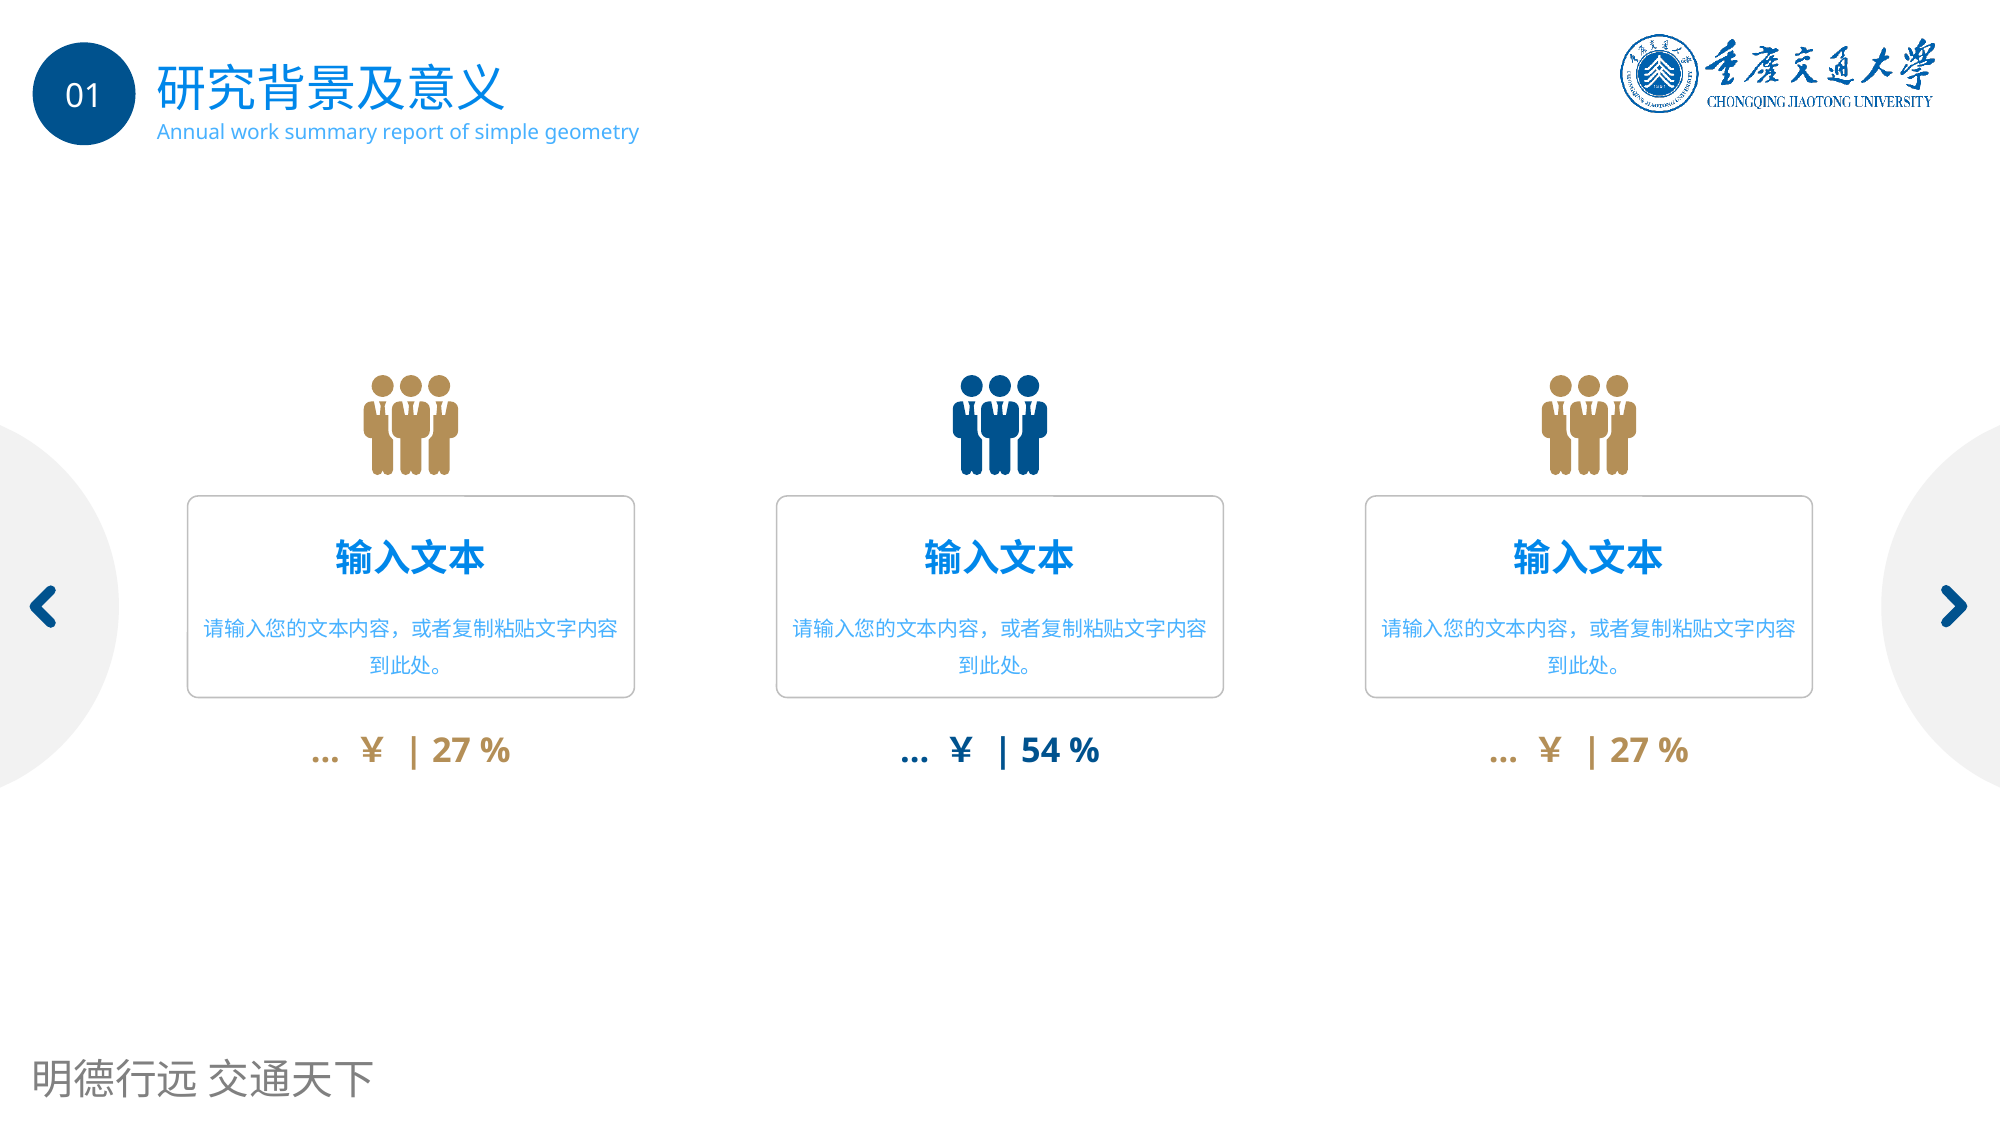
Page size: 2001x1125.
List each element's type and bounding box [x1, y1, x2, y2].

text_box [32, 42, 748, 150]
text_box [0, 375, 2000, 788]
picture [1620, 34, 1935, 113]
